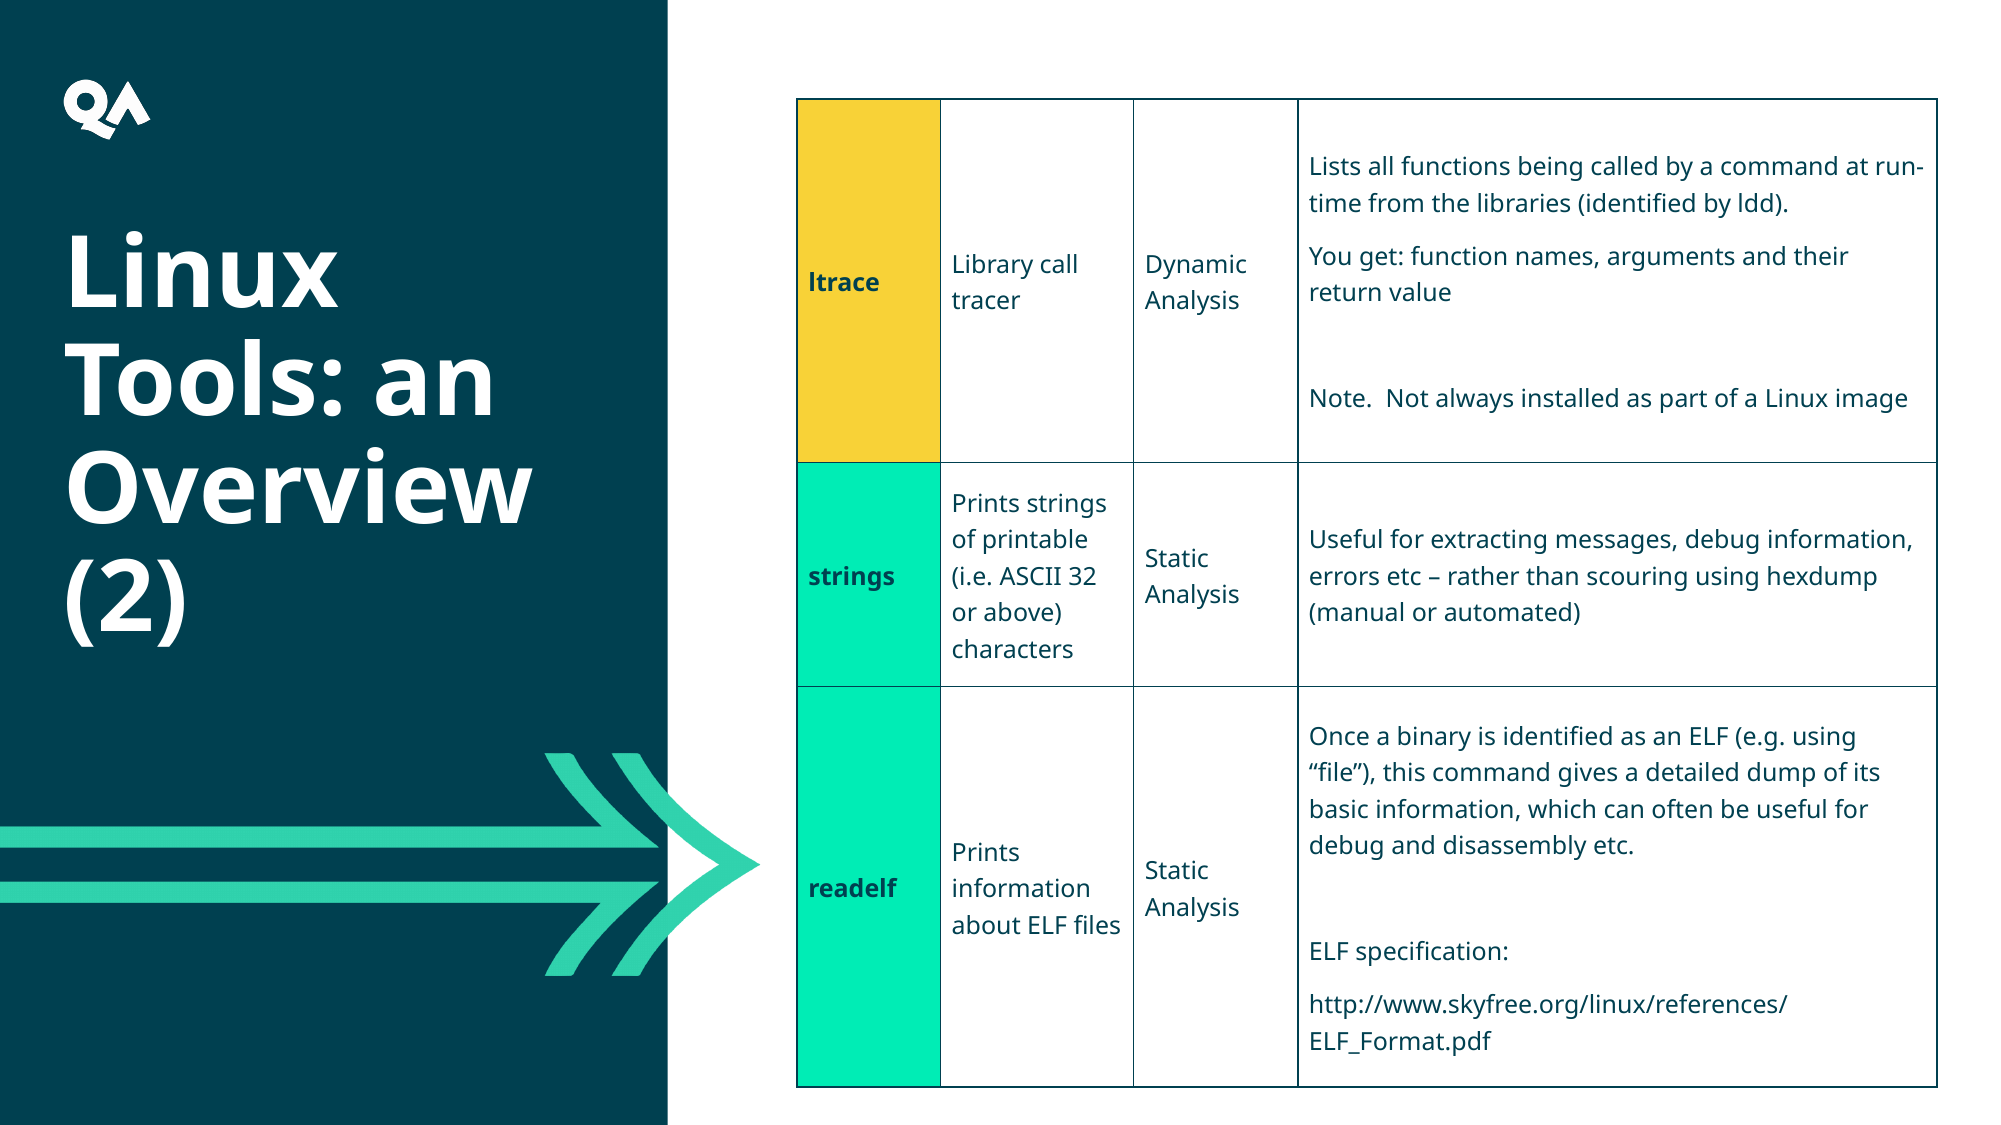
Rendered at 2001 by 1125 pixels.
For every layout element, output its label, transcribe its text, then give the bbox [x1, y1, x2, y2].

picture [0, 754, 657, 847]
table_cell Prints strings of printable (i.e. ASCII 32 or above) characters [941, 463, 1133, 686]
table_cell strings [798, 463, 940, 686]
picture [613, 727, 775, 995]
picture [64, 80, 114, 139]
table_cell readelf [798, 687, 940, 1086]
table_cell Static Analysis [1134, 687, 1297, 1086]
table_cell Once a binary is identified as an ELF (e.g. using “file”), this command gives a detailed dump of its basic information, which can often be useful for debug and disassembly etc. ELF specification: http://www.skyfree.org/linux/references/ELF_Format.pdf [1299, 687, 1936, 1086]
table_cell Useful for extracting messages, debug information, errors etc – rather than scouring using hexdump (manual or automated) [1299, 463, 1936, 686]
picture [107, 83, 149, 124]
table_cell Static Analysis [1134, 463, 1297, 686]
picture [0, 882, 657, 975]
table_header Lists all functions being called by a command at run-time from the libraries (identified by ldd). You get: function names, arguments and their return value Note. Not always installed as part of a Linux image [1299, 100, 1936, 462]
table_cell Prints information about ELF files [941, 687, 1133, 1086]
list Linux Tools: an Overview (2) [63, 221, 628, 673]
table_header Library call tracer [941, 100, 1133, 462]
table_header ltrace [798, 100, 940, 462]
table_header Dynamic Analysis [1134, 100, 1297, 462]
